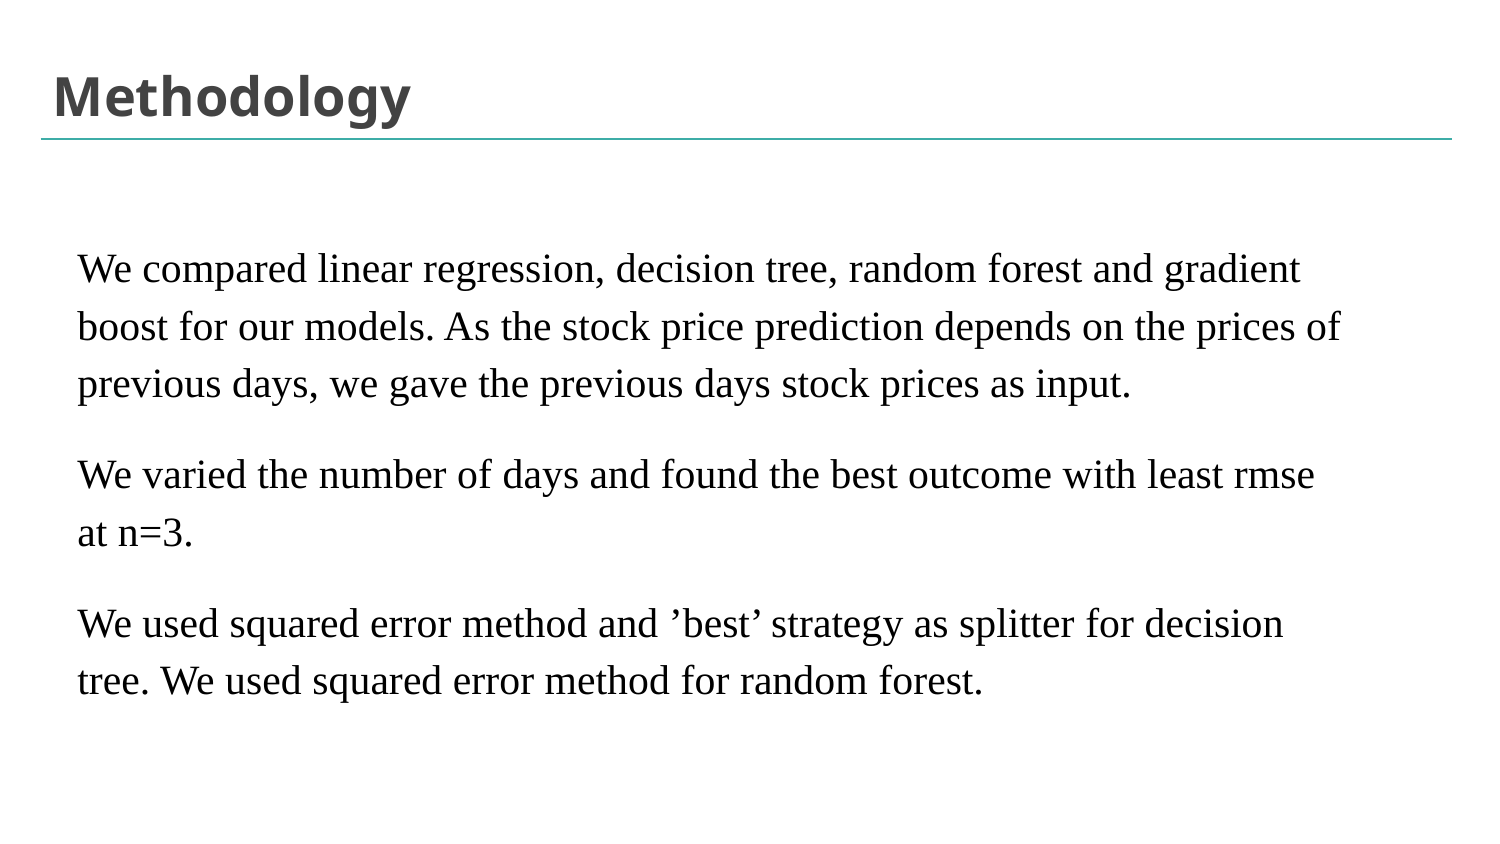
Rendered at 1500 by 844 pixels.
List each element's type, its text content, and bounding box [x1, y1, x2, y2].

title Methodology [37, 47, 1436, 120]
text_box We compared linear regression, decision tree, random forest and gradient boost for our models. As the stock price prediction depends on the prices of previous days, we gave the previous days stock prices as input. We varied the number of days and found the best outcome with least rmse at n=3. We used squared error method and ’best’ strategy as splitter for decision tree. We used squared error method for random forest. [62, 218, 1372, 718]
